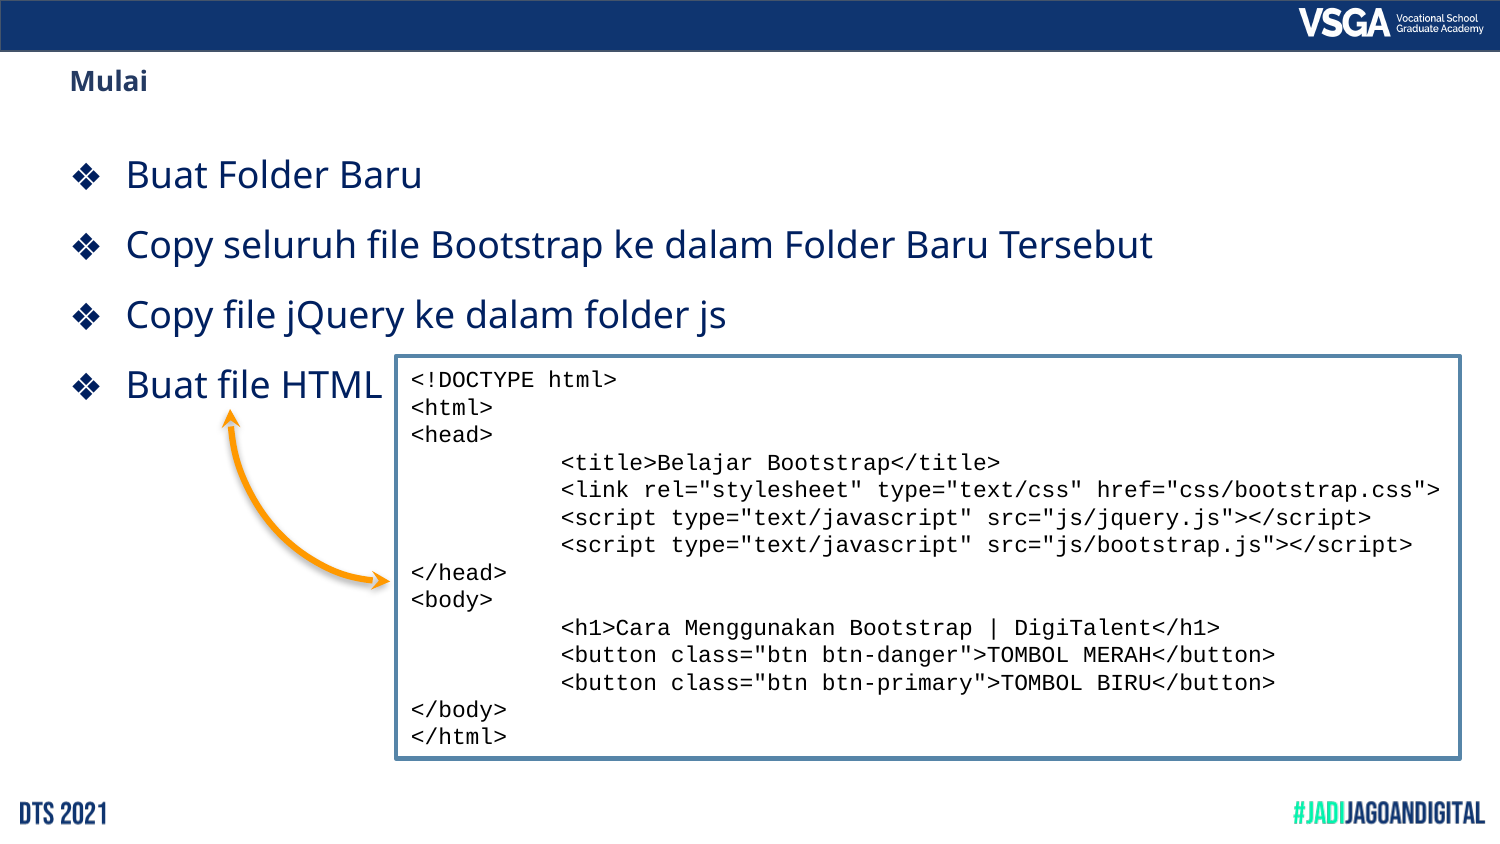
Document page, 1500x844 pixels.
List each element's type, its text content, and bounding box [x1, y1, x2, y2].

text_box <!DOCTYPE html> <html> <head> <title>Belajar Bootstrap</title> <link rel="stylesheet" type="text/css" href="css/bootstrap.css"> <script type="text/javascript" src="js/jquery.js"></script> <script type="text/javascript" src="js/bootstrap.js"></script> </head> <body> <h1>Cara Menggunakan Bootstrap | DigiTalent</h1> <button class="btn btn-danger">TOMBOL MERAH</button> <button class="btn btn-primary">TOMBOL BIRU</button> </body> </html> [395, 356, 1460, 759]
text_box Buat Folder Baru Copy seluruh file Bootstrap ke dalam Folder Baru Tersebut Copy file jQuery ke dalam folder js Buat file HTML [54, 143, 1443, 414]
picture [1274, 786, 1500, 844]
text_box Mulai [54, 56, 982, 105]
text_box [224, 408, 391, 588]
picture [1284, 0, 1498, 79]
picture [0, 786, 138, 844]
